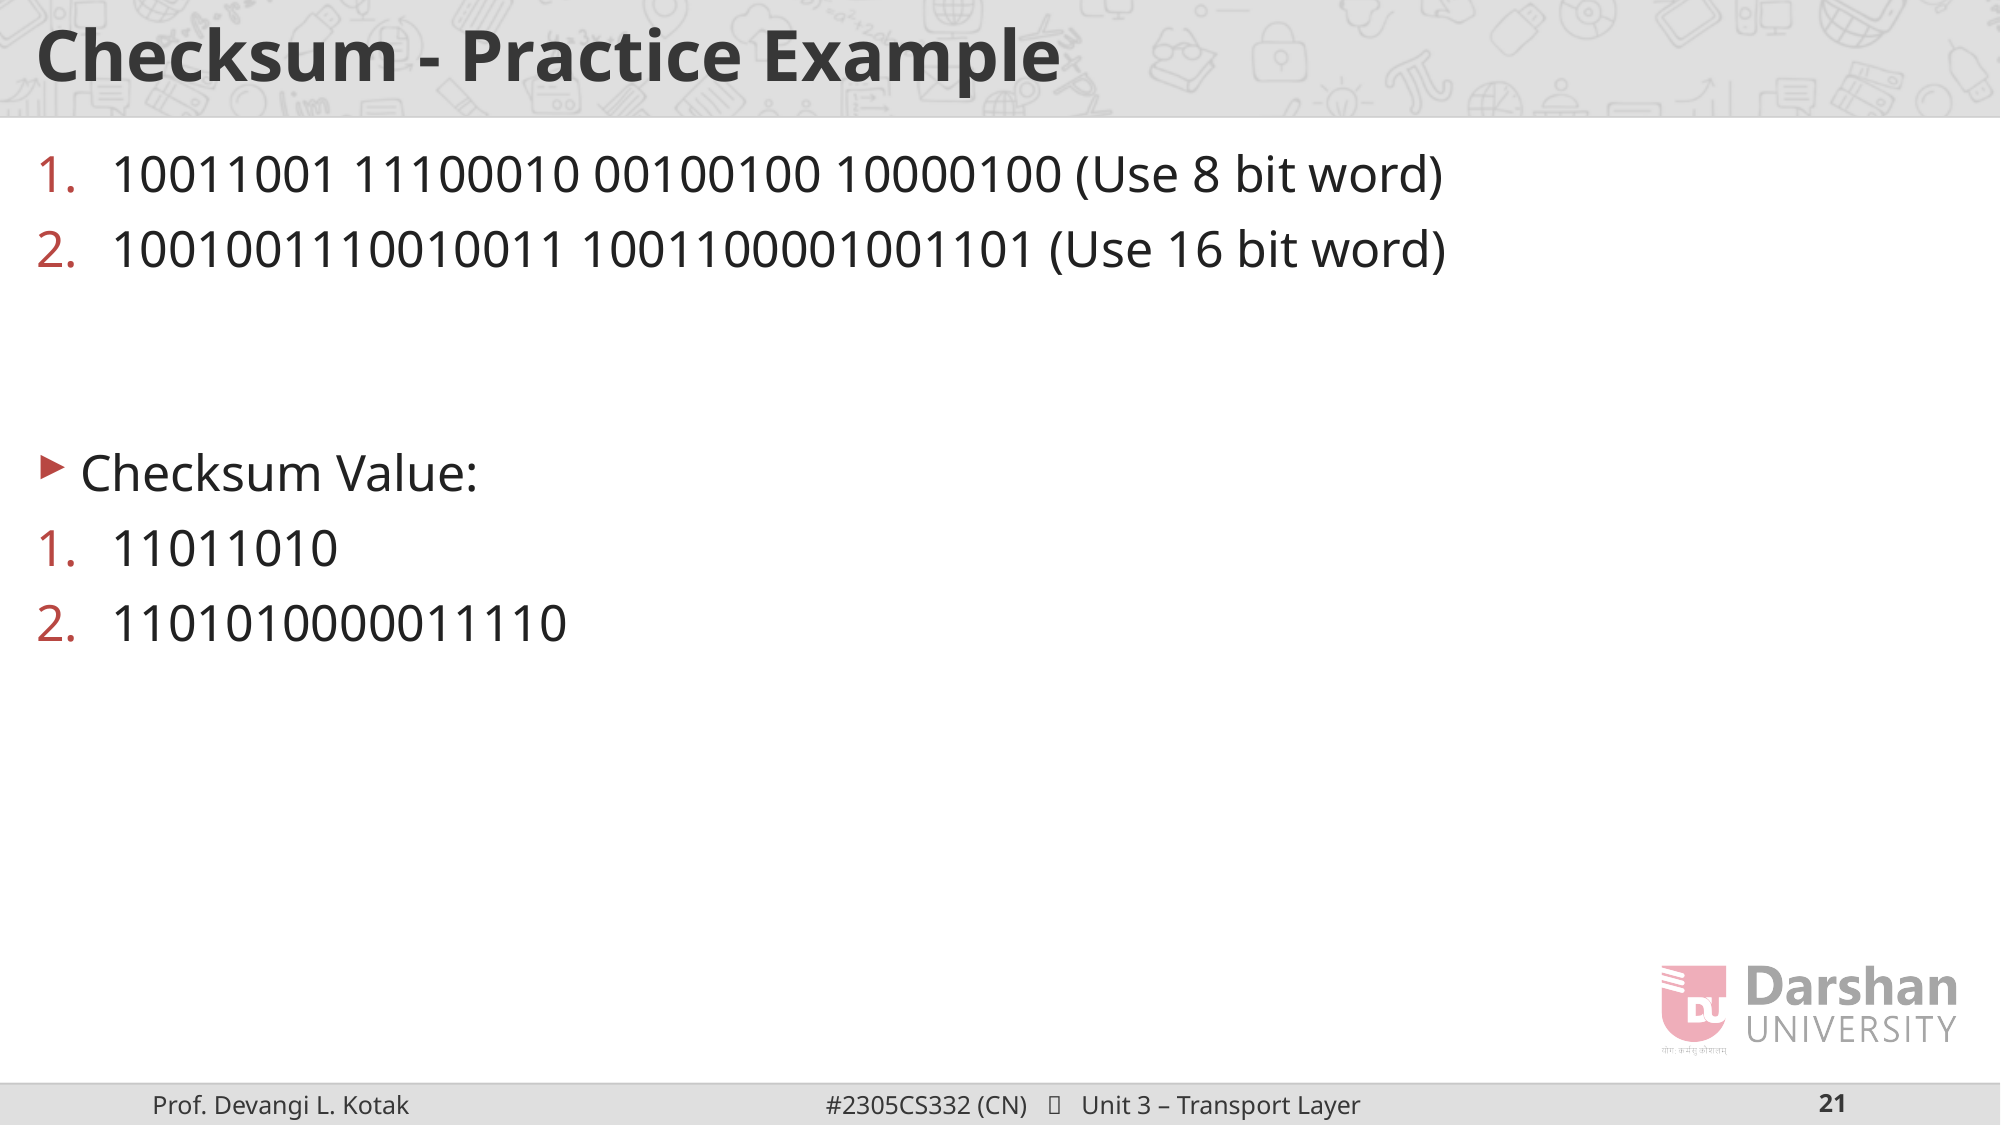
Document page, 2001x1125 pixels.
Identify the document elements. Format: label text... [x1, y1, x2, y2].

list 10011001 11100010 00100100 10000100 (Use 8 bit word) 1001001110010011 1001100001001101 (Use 16 bit word) Checksum Value: 11011010 1101010000011110 [21, 141, 1979, 1059]
title Checksum - Practice Example [0, 0, 2000, 117]
text_box [1637, 937, 1981, 1082]
